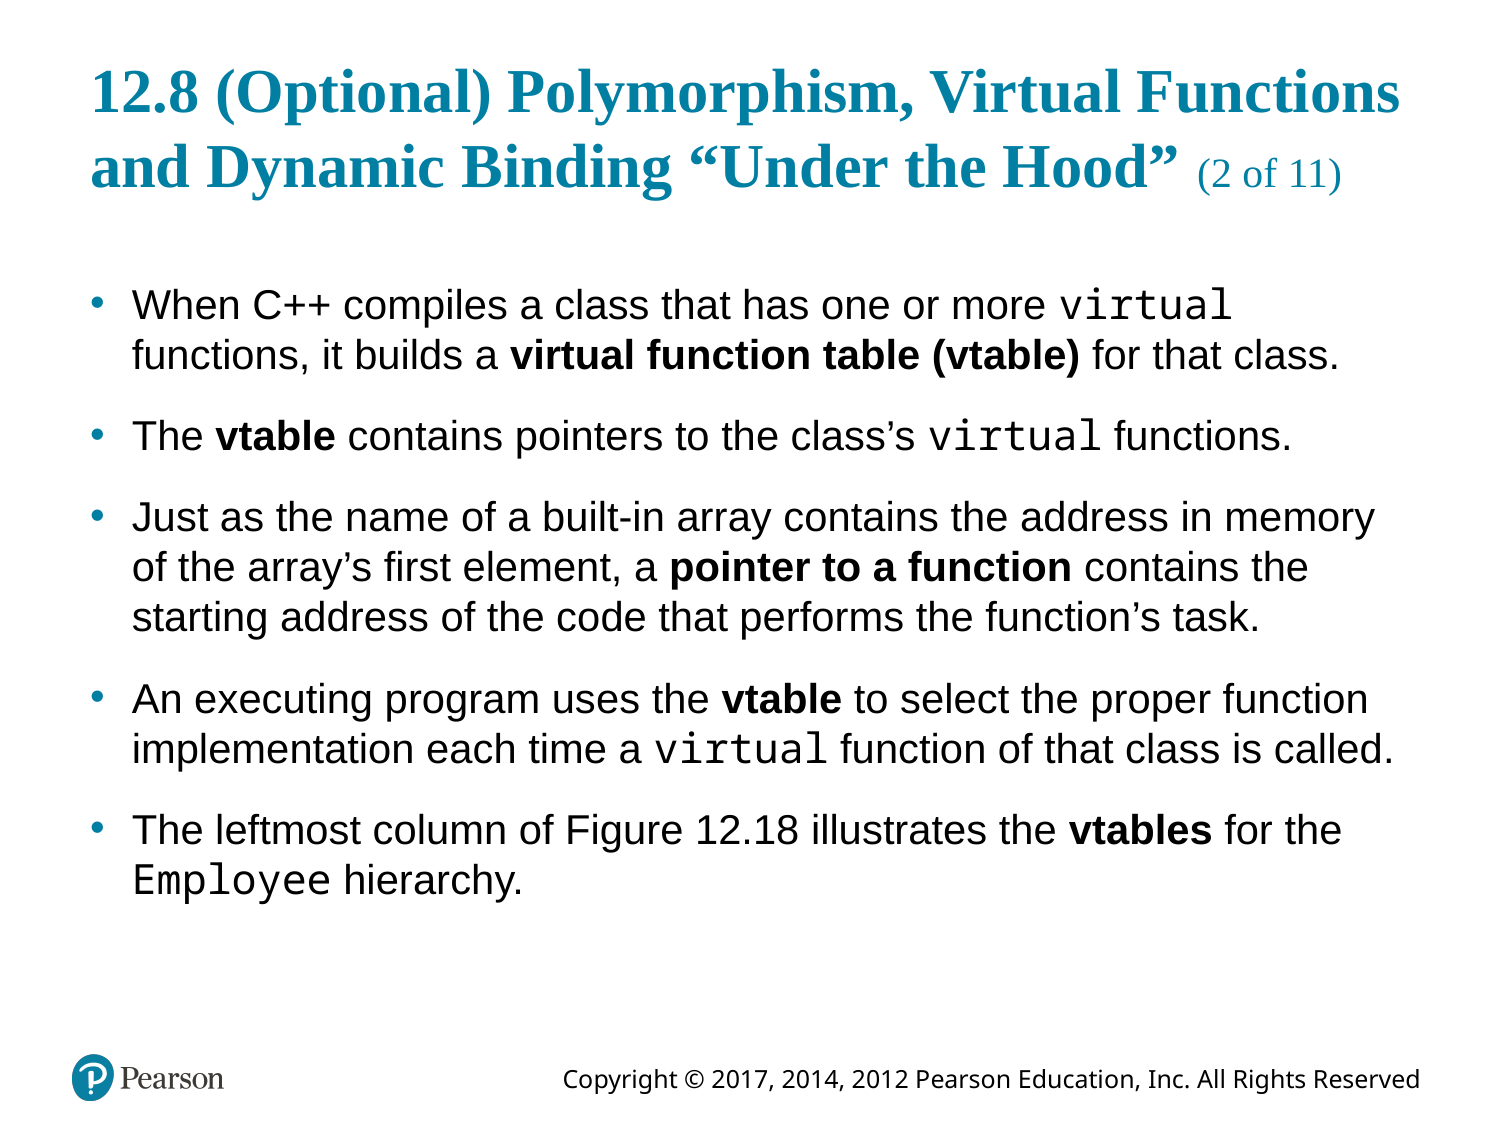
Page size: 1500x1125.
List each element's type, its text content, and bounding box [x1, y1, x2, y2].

picture [72, 1054, 88, 1070]
picture [72, 1087, 83, 1101]
title 12.8 (Optional) Polymorphism, Virtual Functions and Dynamic Binding “Under the Hood” (2 of 11) [75, 16, 1425, 235]
picture [98, 1054, 224, 1101]
picture [80, 1063, 106, 1088]
list When C++ compiles a class that has one or more virtual functions, it builds a virtual function table (vtable) for that class. The vtable contains pointers to the class’s virtual functions. Just as the name of a built-in array contains the address in memory of the array’s first element, a pointer to a function contains the starting address of the code that performs the function’s task. An executing program uses the vtable to select the proper function implementation each time a virtual function of that class is called. The leftmost column of Figure 12.18 illustrates the vtables for the Employee hierarchy. [75, 262, 1425, 1005]
